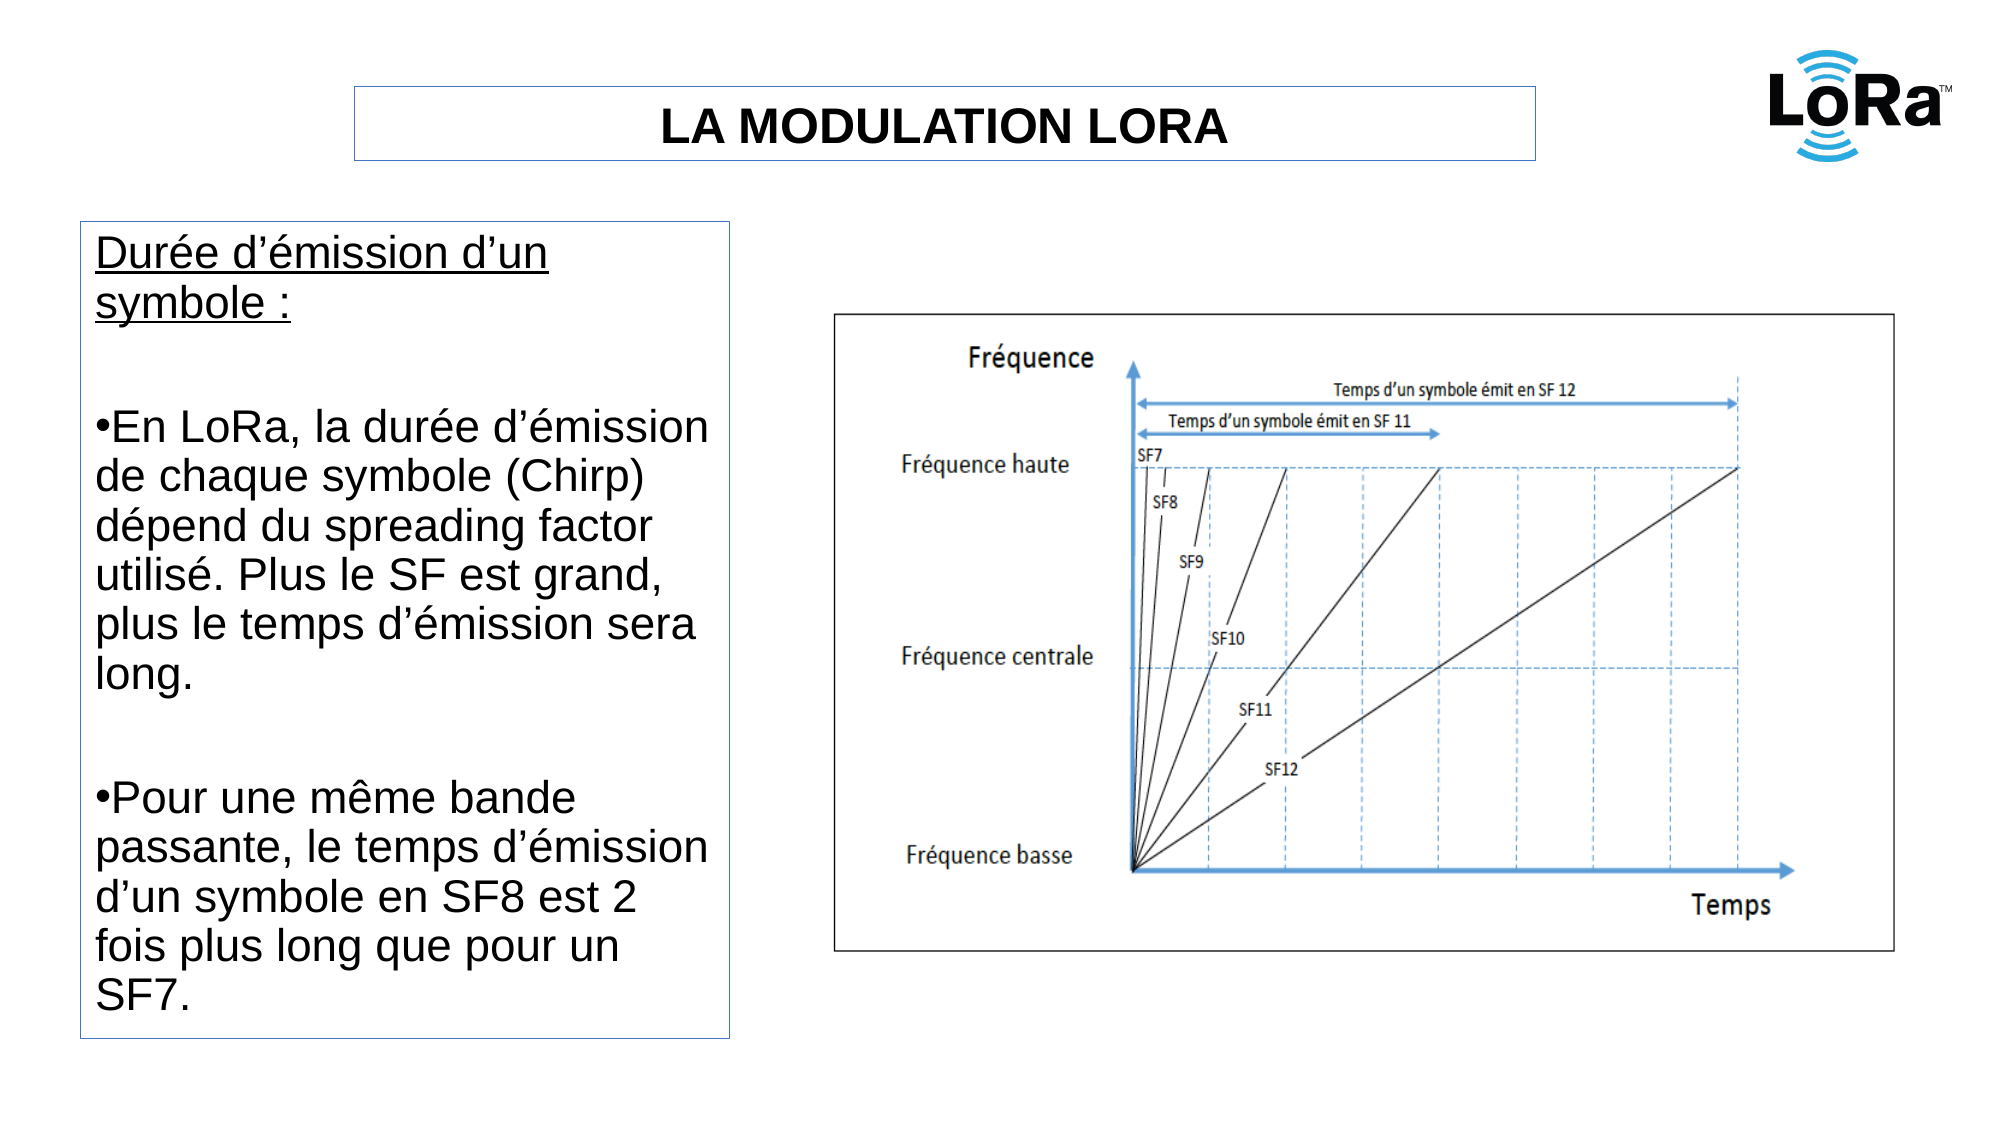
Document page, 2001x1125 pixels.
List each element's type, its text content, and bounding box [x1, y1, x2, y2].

picture [822, 301, 1920, 959]
picture [1770, 50, 1952, 162]
text_box Durée d’émission d’un symbole : En LoRa, la durée d’émission de chaque symbole (Chirp) dépend du spreading factor utilisé. Plus le SF est grand, plus le temps d’émission sera long. Pour une même bande passante, le temps d’émission d’un symbole en SF8 est 2 fois plus long que pour un SF7. [79, 221, 730, 1039]
text_box LA MODULATION LORA [354, 86, 1536, 161]
